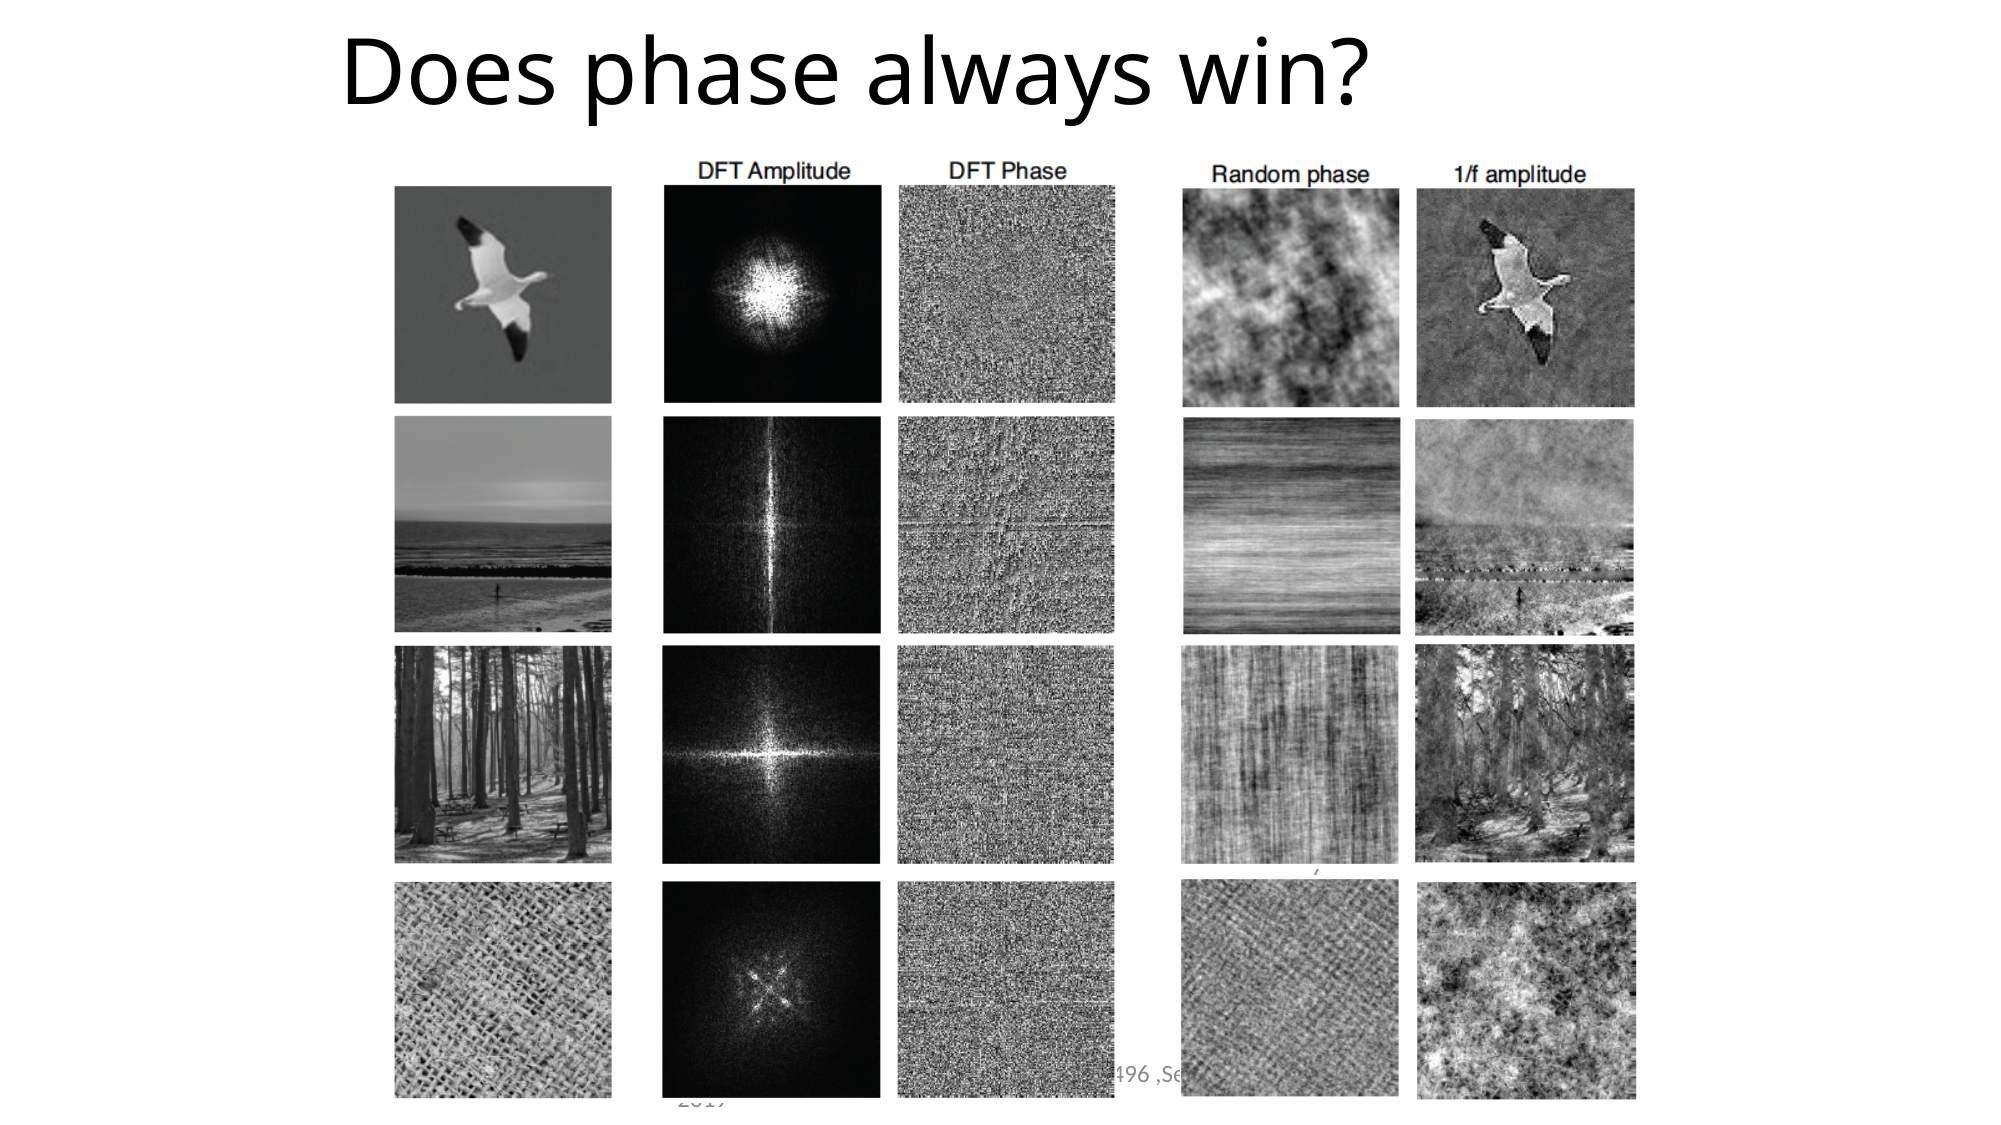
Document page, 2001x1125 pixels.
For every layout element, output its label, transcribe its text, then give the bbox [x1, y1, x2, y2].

picture [1174, 156, 1641, 411]
title Does phase always win? [324, 0, 1675, 150]
footer Prof. Bei Xiao Deep Learning in Vision, CSC496 ,September 23, 2019 [1117, 1042, 1338, 1103]
picture [1181, 415, 1403, 638]
picture [660, 643, 1119, 869]
picture [658, 154, 1120, 408]
picture [661, 414, 1118, 636]
picture [1180, 878, 1400, 1099]
picture [660, 879, 1117, 1103]
picture [1414, 643, 1637, 866]
picture [1416, 881, 1640, 1102]
picture [1414, 418, 1635, 637]
picture [1180, 643, 1401, 869]
picture [391, 180, 613, 1102]
